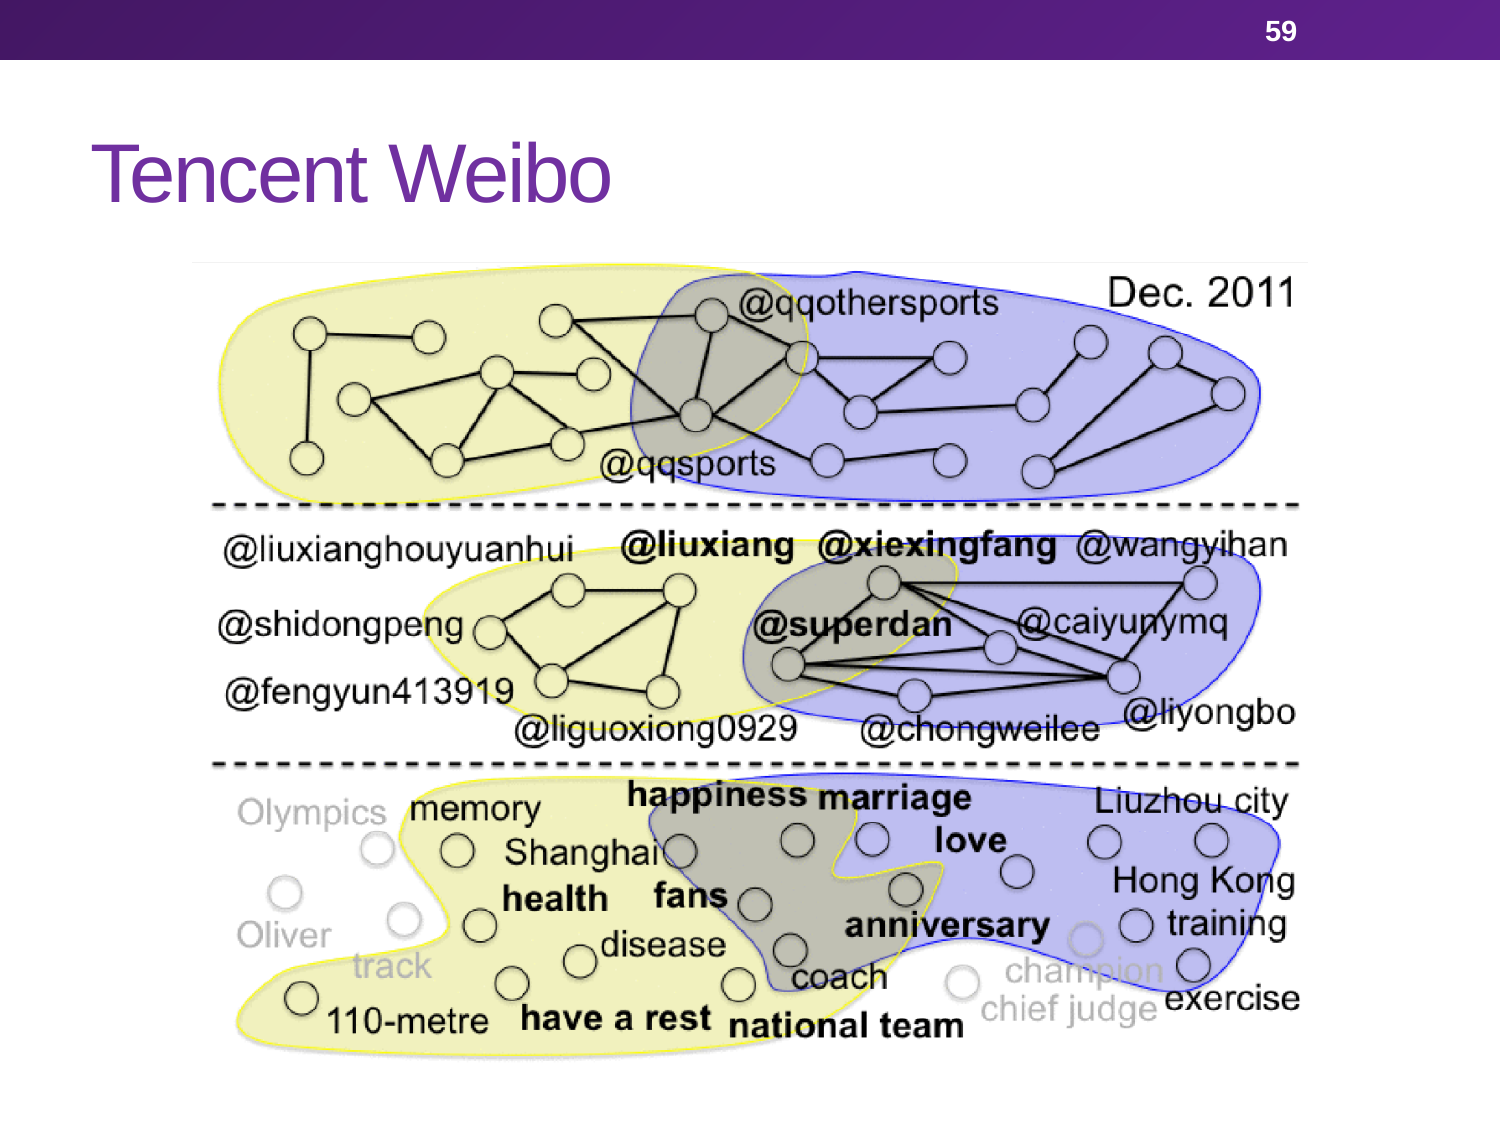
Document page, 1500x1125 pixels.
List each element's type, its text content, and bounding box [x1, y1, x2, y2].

slide_number 59 [1250, 3, 1425, 57]
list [192, 262, 1308, 1063]
title Tencent Weibo [75, 87, 1425, 250]
